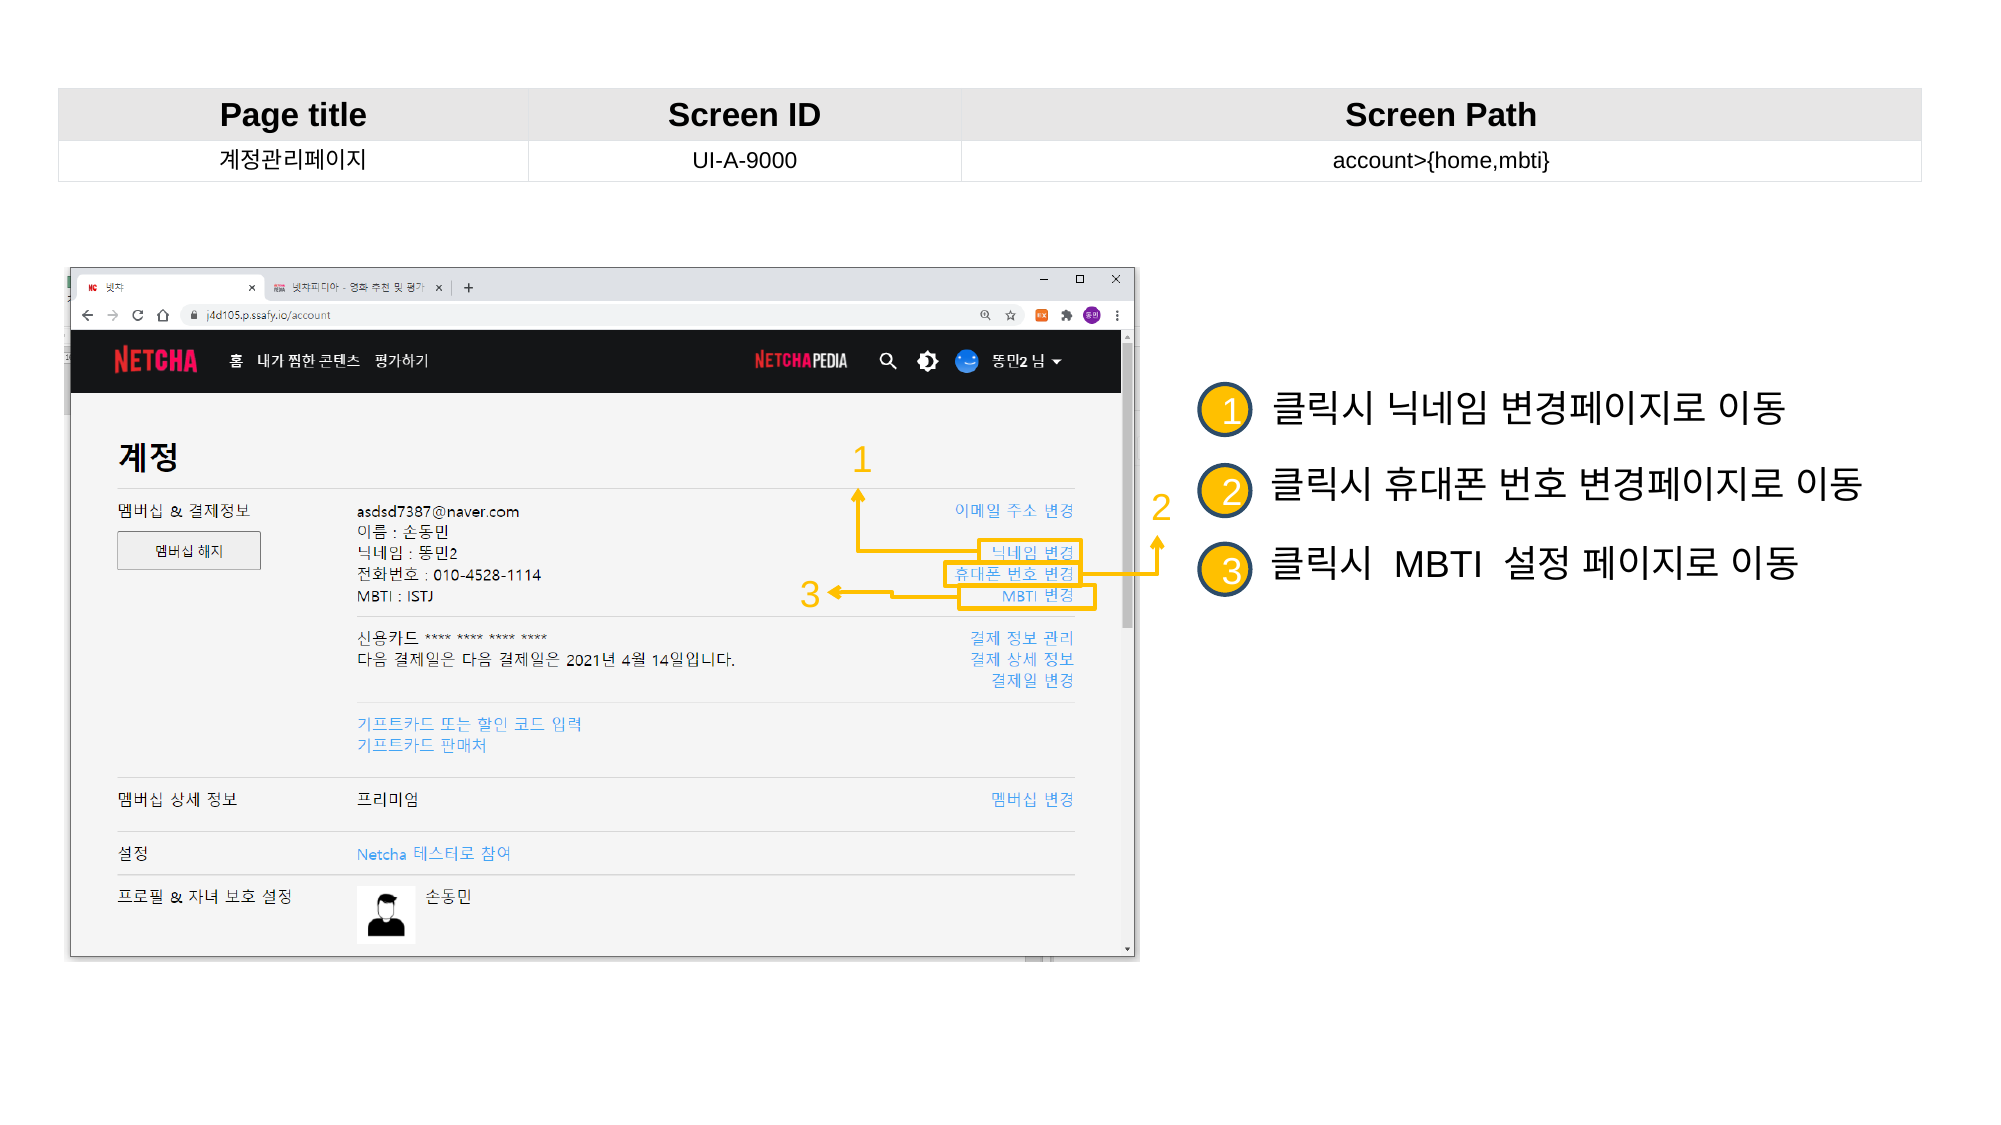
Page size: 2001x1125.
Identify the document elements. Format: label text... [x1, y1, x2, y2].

table_header Screen Path [962, 89, 1921, 140]
text_box 3 [1197, 541, 1253, 597]
text_box 클릭시 닉네임 변경페이지로 이동 [1257, 377, 1894, 438]
table_cell 계정관리페이지 [59, 141, 528, 181]
picture [64, 267, 1140, 962]
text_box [857, 487, 980, 552]
table_cell account>{home,mbti} [962, 141, 1921, 181]
text_box 2 [1197, 462, 1253, 519]
text_box 클릭시 휴대폰 번호 변경페이지로 이동 [1256, 453, 1960, 514]
text_box 1 [1197, 381, 1253, 438]
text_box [1080, 535, 1158, 575]
table_cell UI-A-9000 [529, 141, 961, 181]
text_box 2 [1145, 475, 1179, 535]
table_header Screen ID [529, 89, 961, 140]
table_header Page title [59, 89, 528, 140]
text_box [826, 592, 960, 597]
text_box 클릭시 MBTI 설정 페이지로 이동 [1256, 532, 1960, 593]
